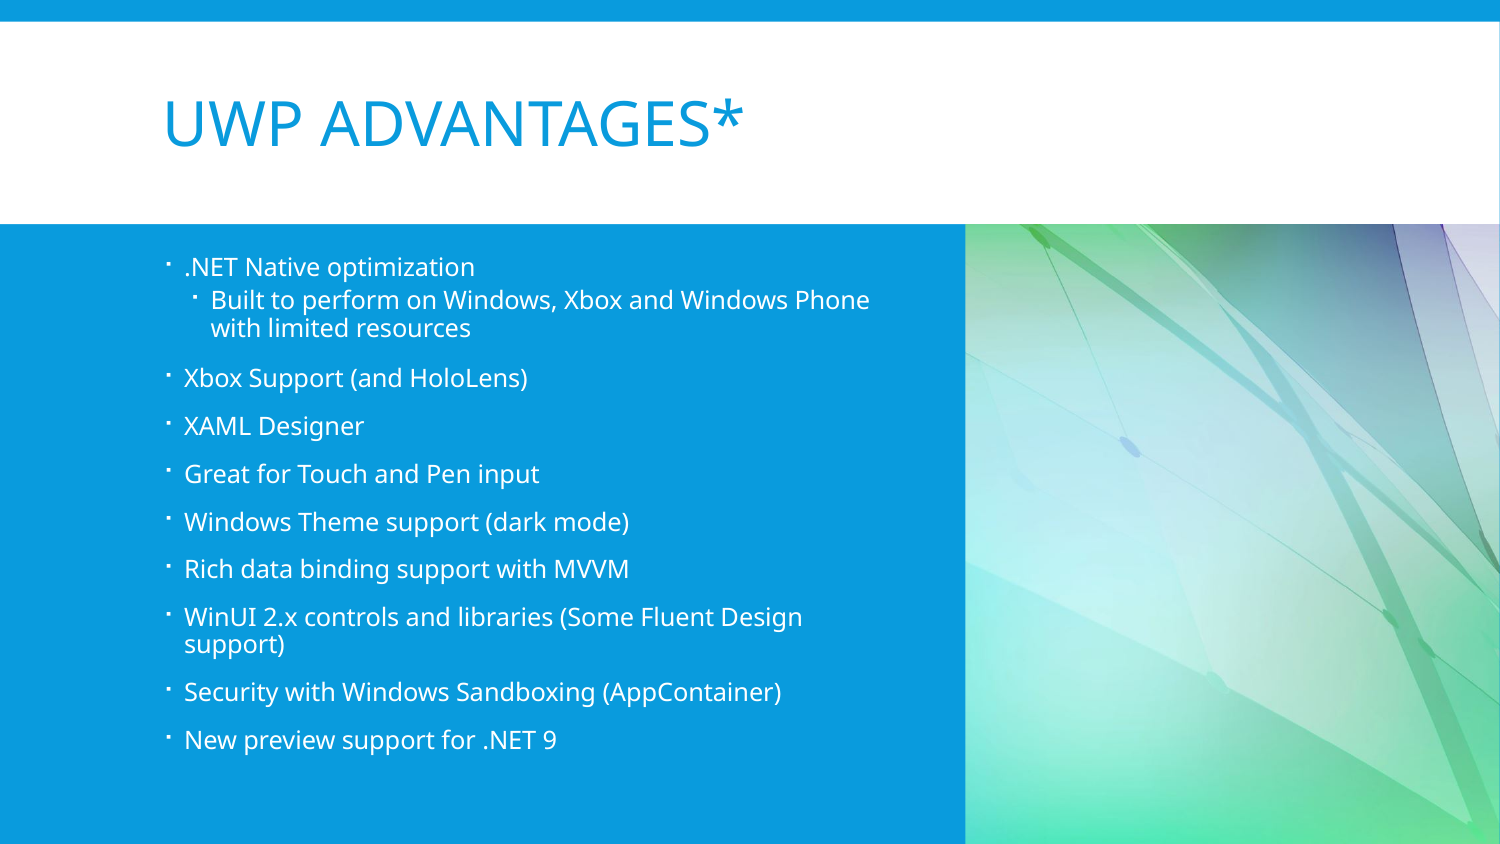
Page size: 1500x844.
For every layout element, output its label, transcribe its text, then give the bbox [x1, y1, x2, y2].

list .NET Native optimization Built to perform on Windows, Xbox and Windows Phone with limited resources Xbox Support (and HoloLens) XAML Designer Great for Touch and Pen input Windows Theme support (dark mode) Rich data binding support with MVVM WinUI 2.x controls and libraries (Some Fluent Design support) Security with Windows Sandboxing (AppContainer) New preview support for .NET 9 [147, 247, 919, 765]
picture [965, 223, 1500, 844]
title UWP Advantages* [147, 34, 1352, 221]
